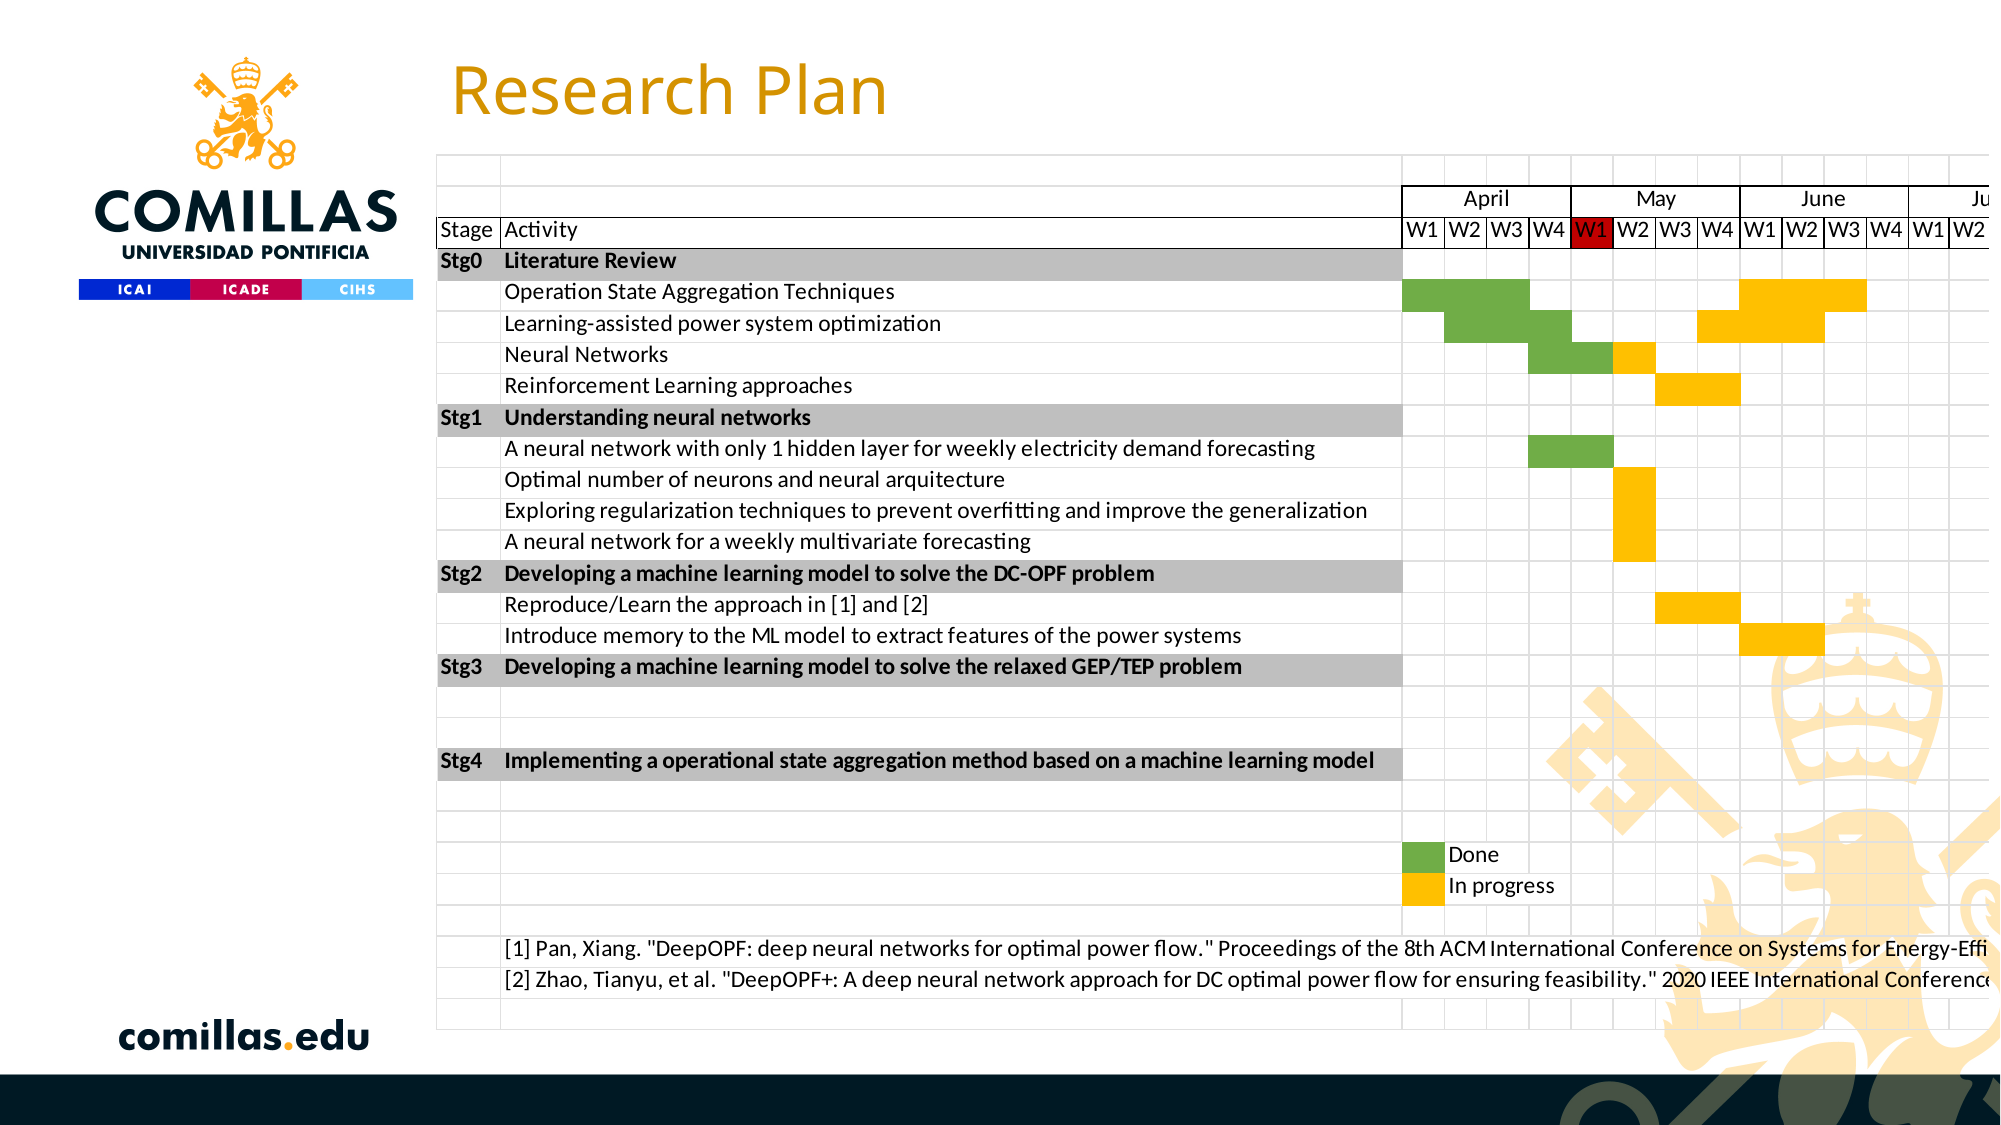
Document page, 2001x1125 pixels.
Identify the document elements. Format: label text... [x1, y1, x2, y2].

picture [0, 0, 2001, 1125]
title Research Plan [436, 49, 973, 154]
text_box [435, 154, 1991, 1031]
